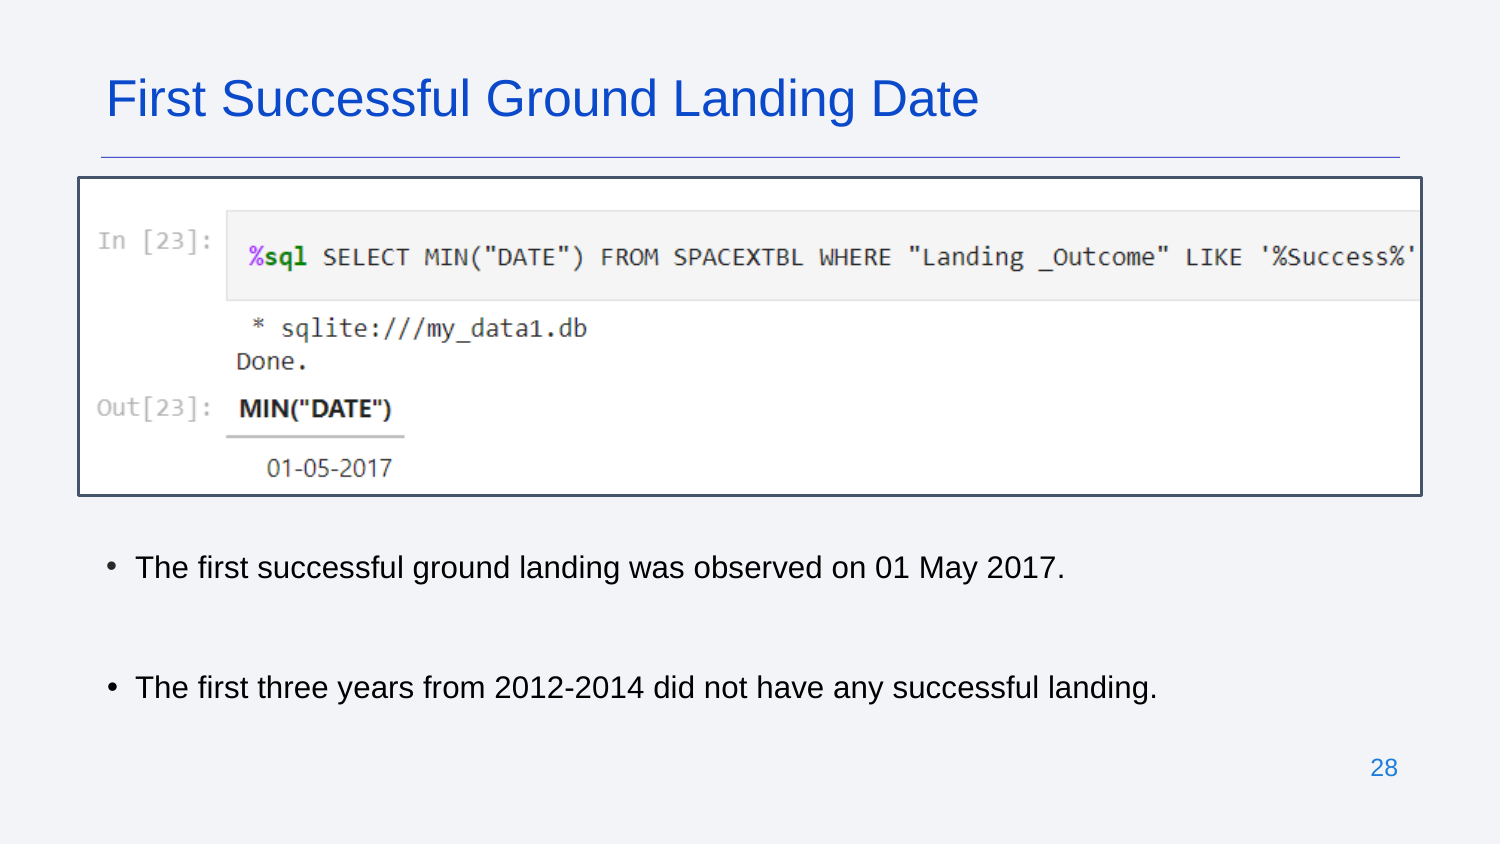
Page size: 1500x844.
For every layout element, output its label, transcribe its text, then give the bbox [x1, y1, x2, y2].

list The first successful ground landing was observed on 01 May 2017. The first three years from 2012-2014 did not have any successful landing. [94, 541, 1294, 742]
picture [0, 0, 1500, 844]
slide_number ‹#› [1072, 741, 1410, 791]
text_box First Successful Ground Landing Date [94, 66, 1389, 134]
